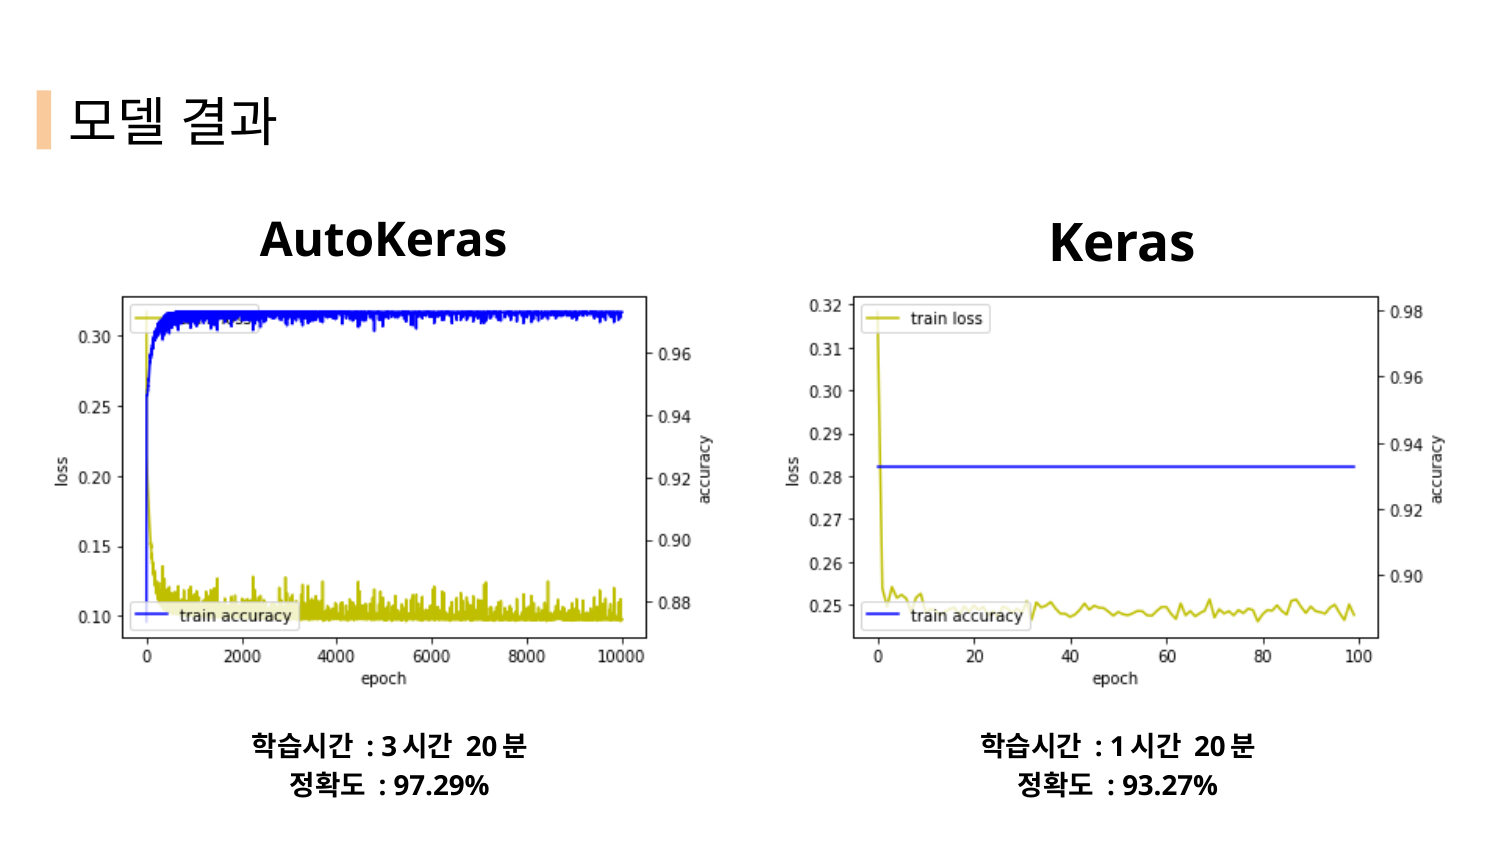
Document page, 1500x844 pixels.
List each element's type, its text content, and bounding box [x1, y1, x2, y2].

title 모델 결과 [53, 72, 1451, 167]
picture [775, 287, 1456, 697]
title 학습시간 : 3시간 20분 정확도 : 97.29% [122, 709, 657, 816]
picture [44, 287, 725, 697]
title Keras [1033, 193, 1271, 285]
title AutoKeras [244, 193, 524, 285]
title 학습시간 : 1시간 20분 정확도 : 93.27% [859, 709, 1377, 816]
text_box [36, 90, 52, 150]
